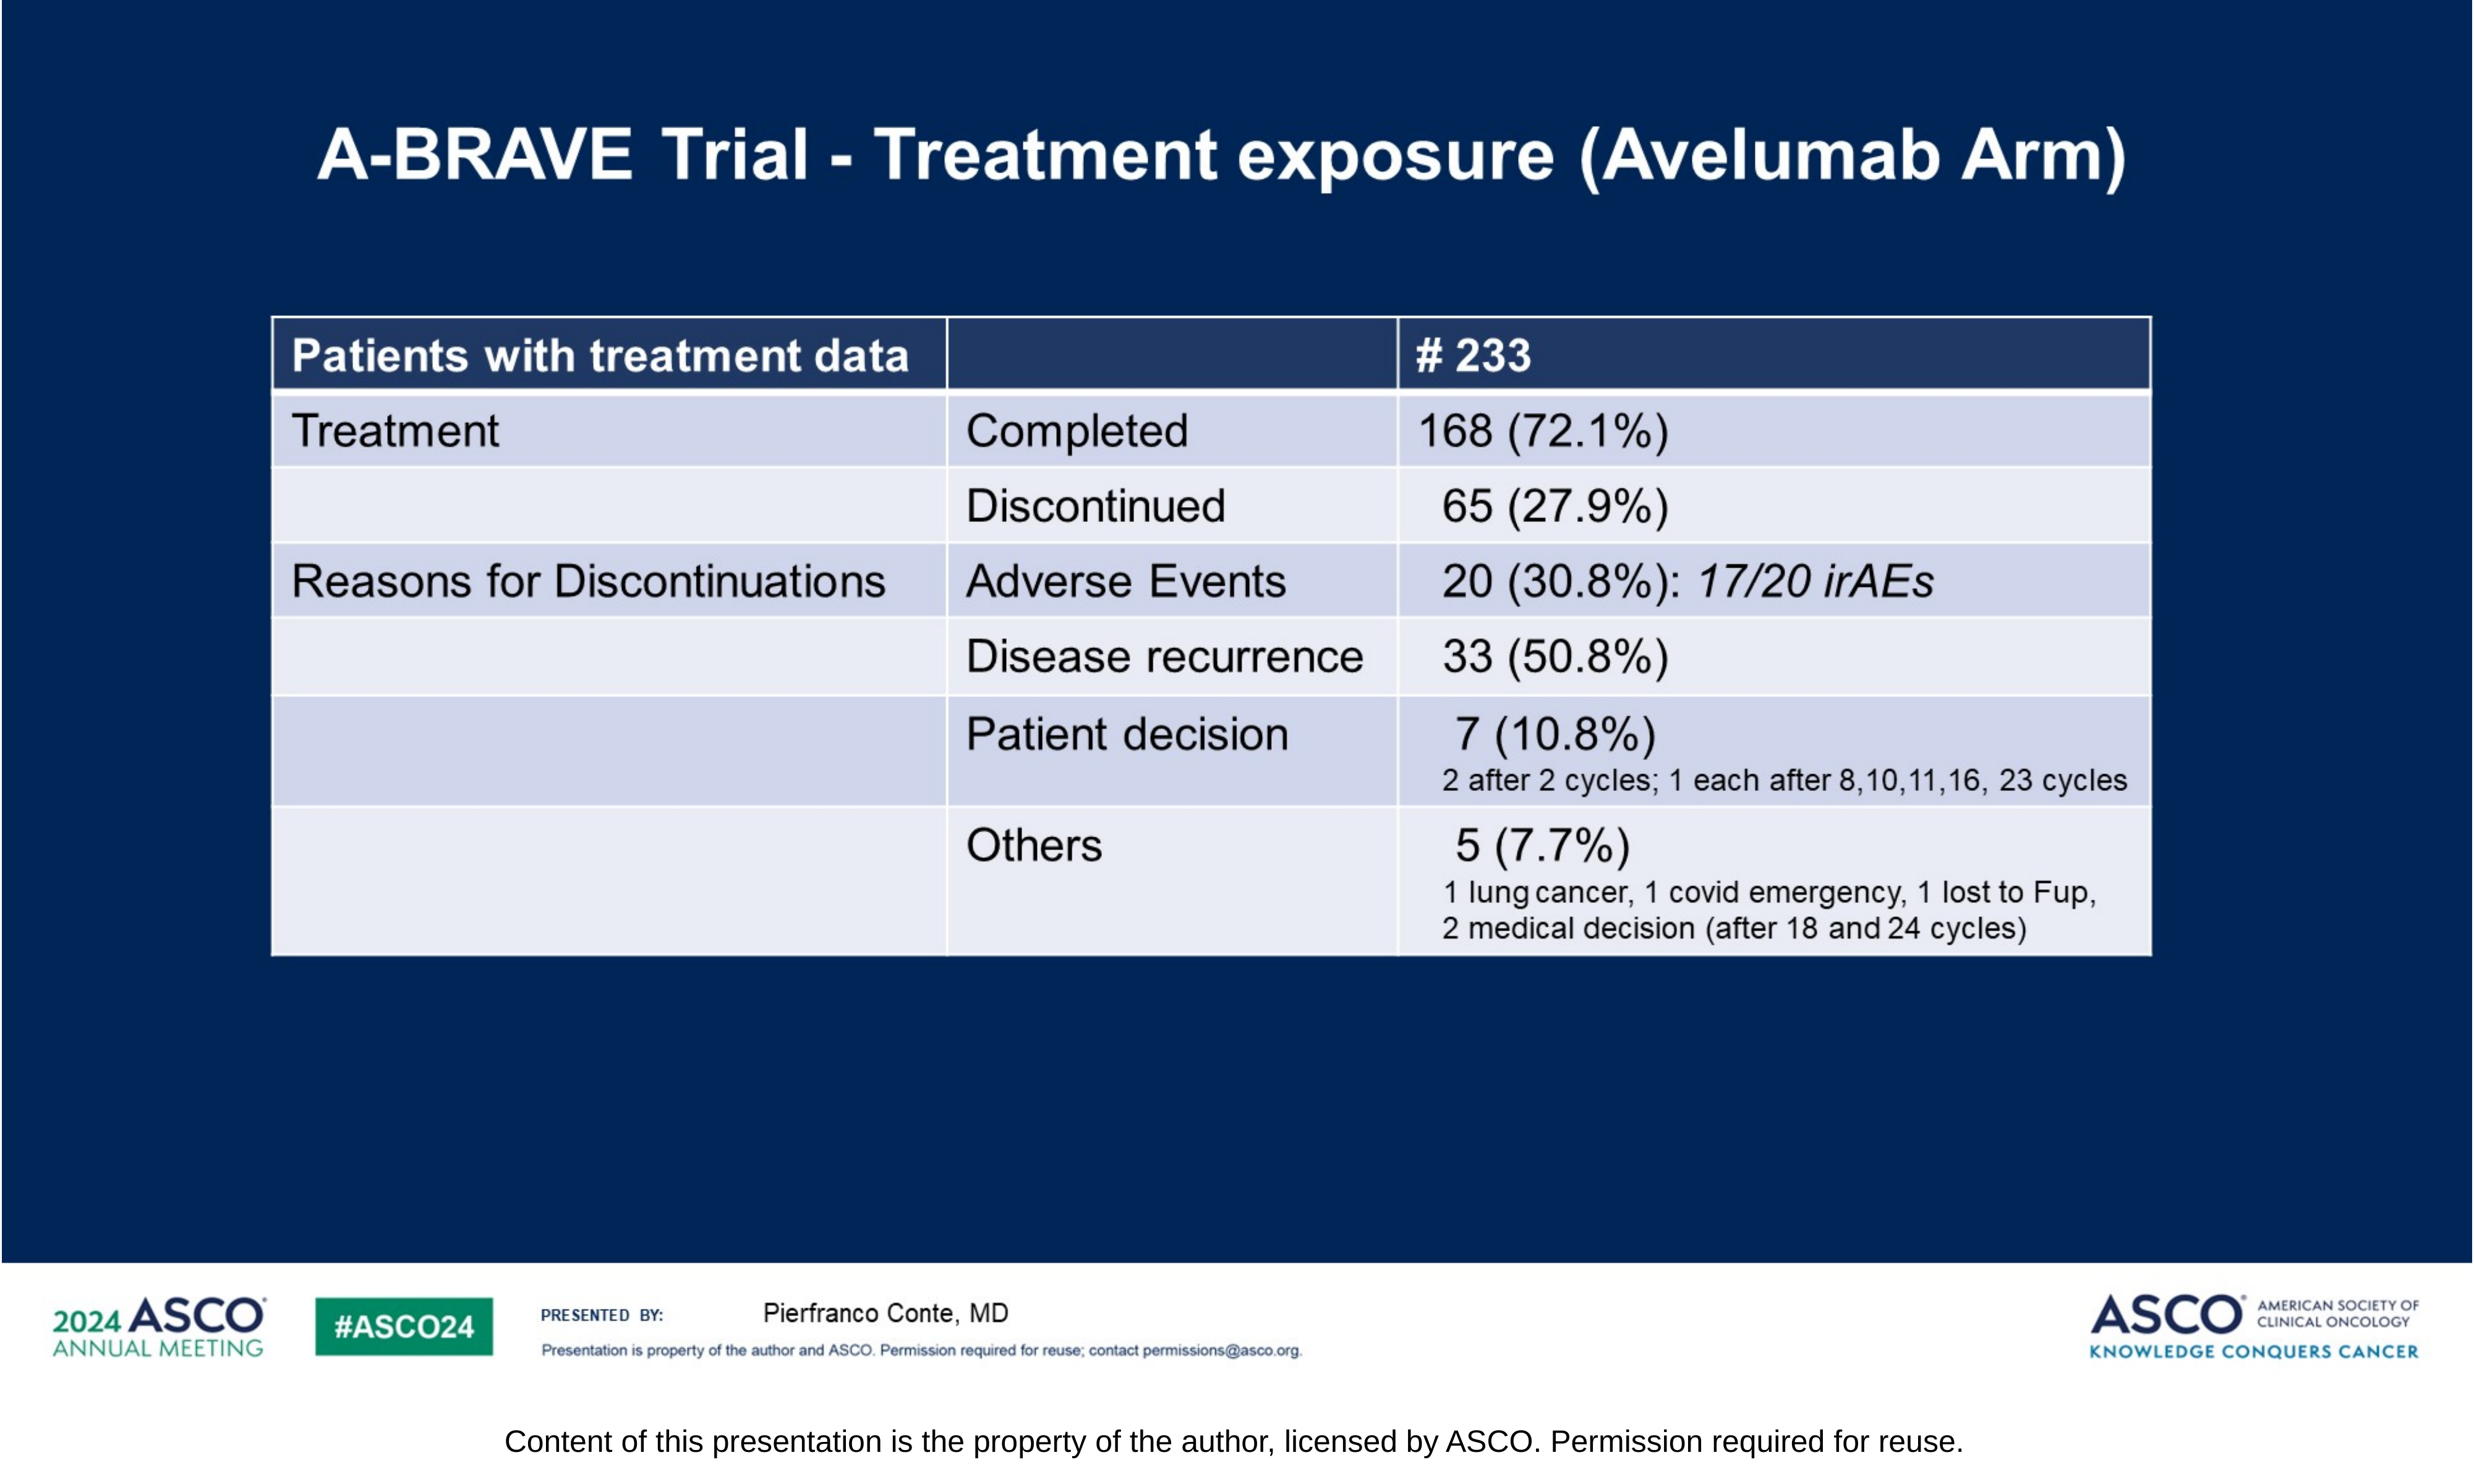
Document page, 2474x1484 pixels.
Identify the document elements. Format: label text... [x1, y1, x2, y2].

picture [2, 0, 2472, 1389]
text_box Content of this presentation is the property of the author, licensed by ASCO. Permission required for reuse. [0, 1399, 2474, 1477]
